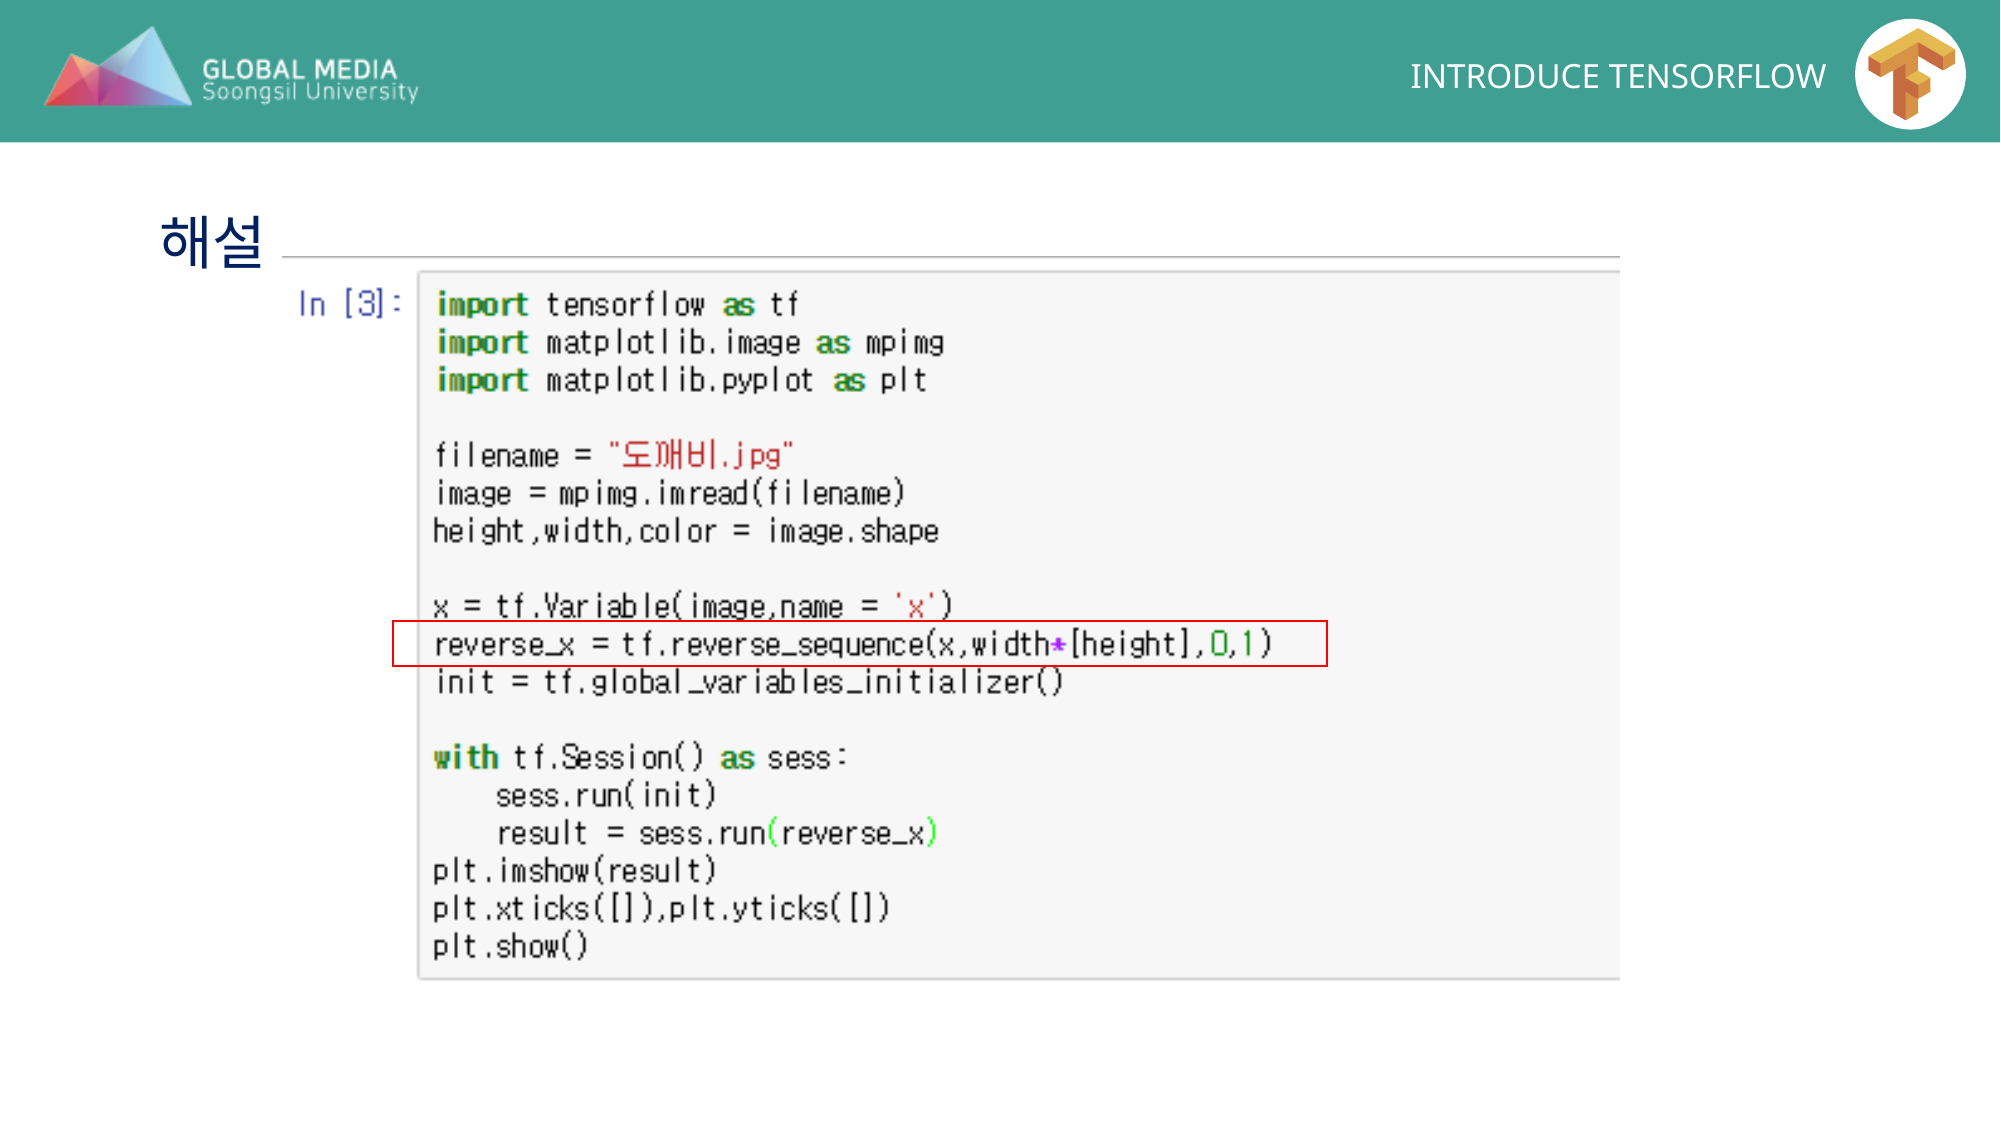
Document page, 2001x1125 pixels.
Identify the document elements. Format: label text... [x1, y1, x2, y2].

picture [1864, 27, 1958, 121]
picture [282, 256, 1620, 986]
text_box 해설 [144, 136, 1870, 354]
picture [34, 18, 435, 121]
